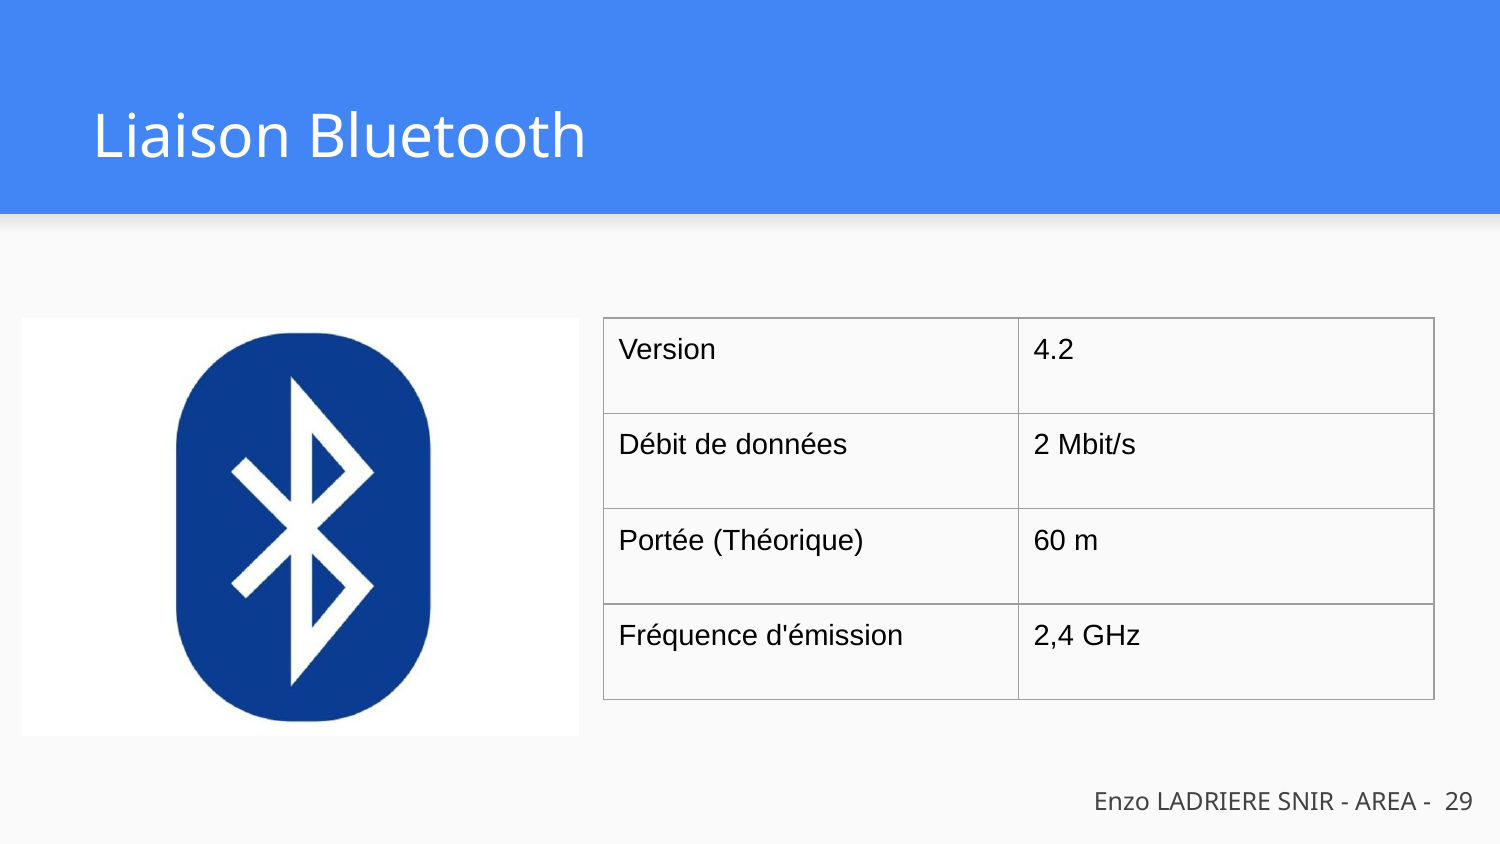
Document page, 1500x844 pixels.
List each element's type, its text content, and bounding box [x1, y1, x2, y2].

table_cell 60 m [1019, 509, 1433, 603]
slide_number Enzo LADRIERE SNIR - AREA - ‹#› [868, 770, 1489, 835]
table_header Version [604, 319, 1018, 413]
table_header 4.2 [1019, 319, 1433, 413]
table_cell Fréquence d'émission [604, 605, 1018, 699]
table_cell 2,4 GHz [1019, 605, 1433, 699]
table_cell 2 Mbit/s [1019, 414, 1433, 508]
table_cell Portée (Théorique) [604, 509, 1018, 603]
table_cell Débit de données [604, 414, 1018, 508]
picture [21, 317, 579, 736]
title Liaison Bluetooth [77, 58, 1427, 185]
